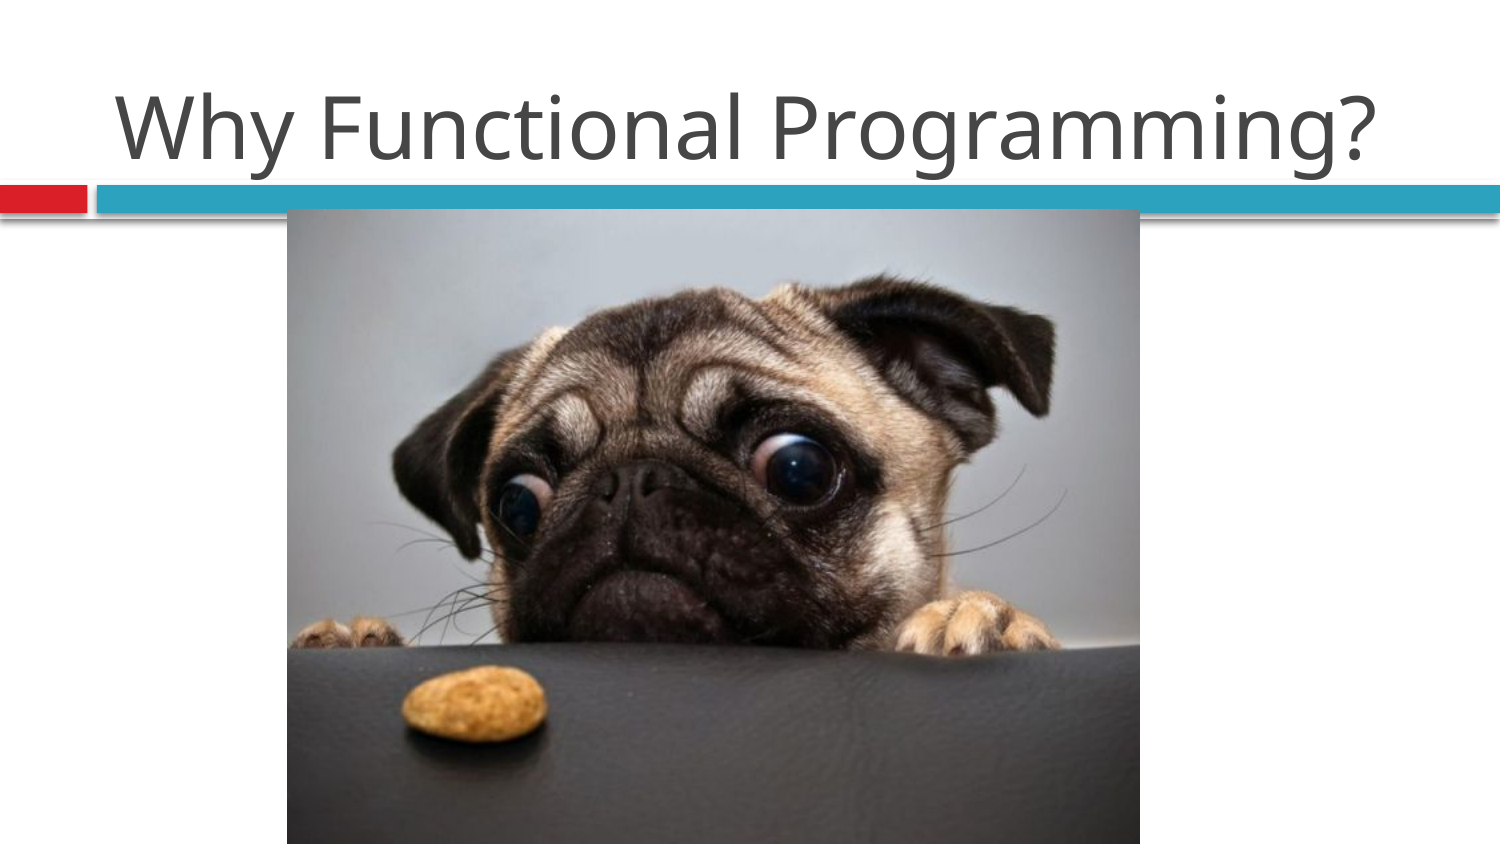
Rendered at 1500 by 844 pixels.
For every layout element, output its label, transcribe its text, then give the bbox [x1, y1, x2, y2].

picture [287, 208, 1141, 844]
title Why Functional Programming? [99, 19, 1438, 185]
